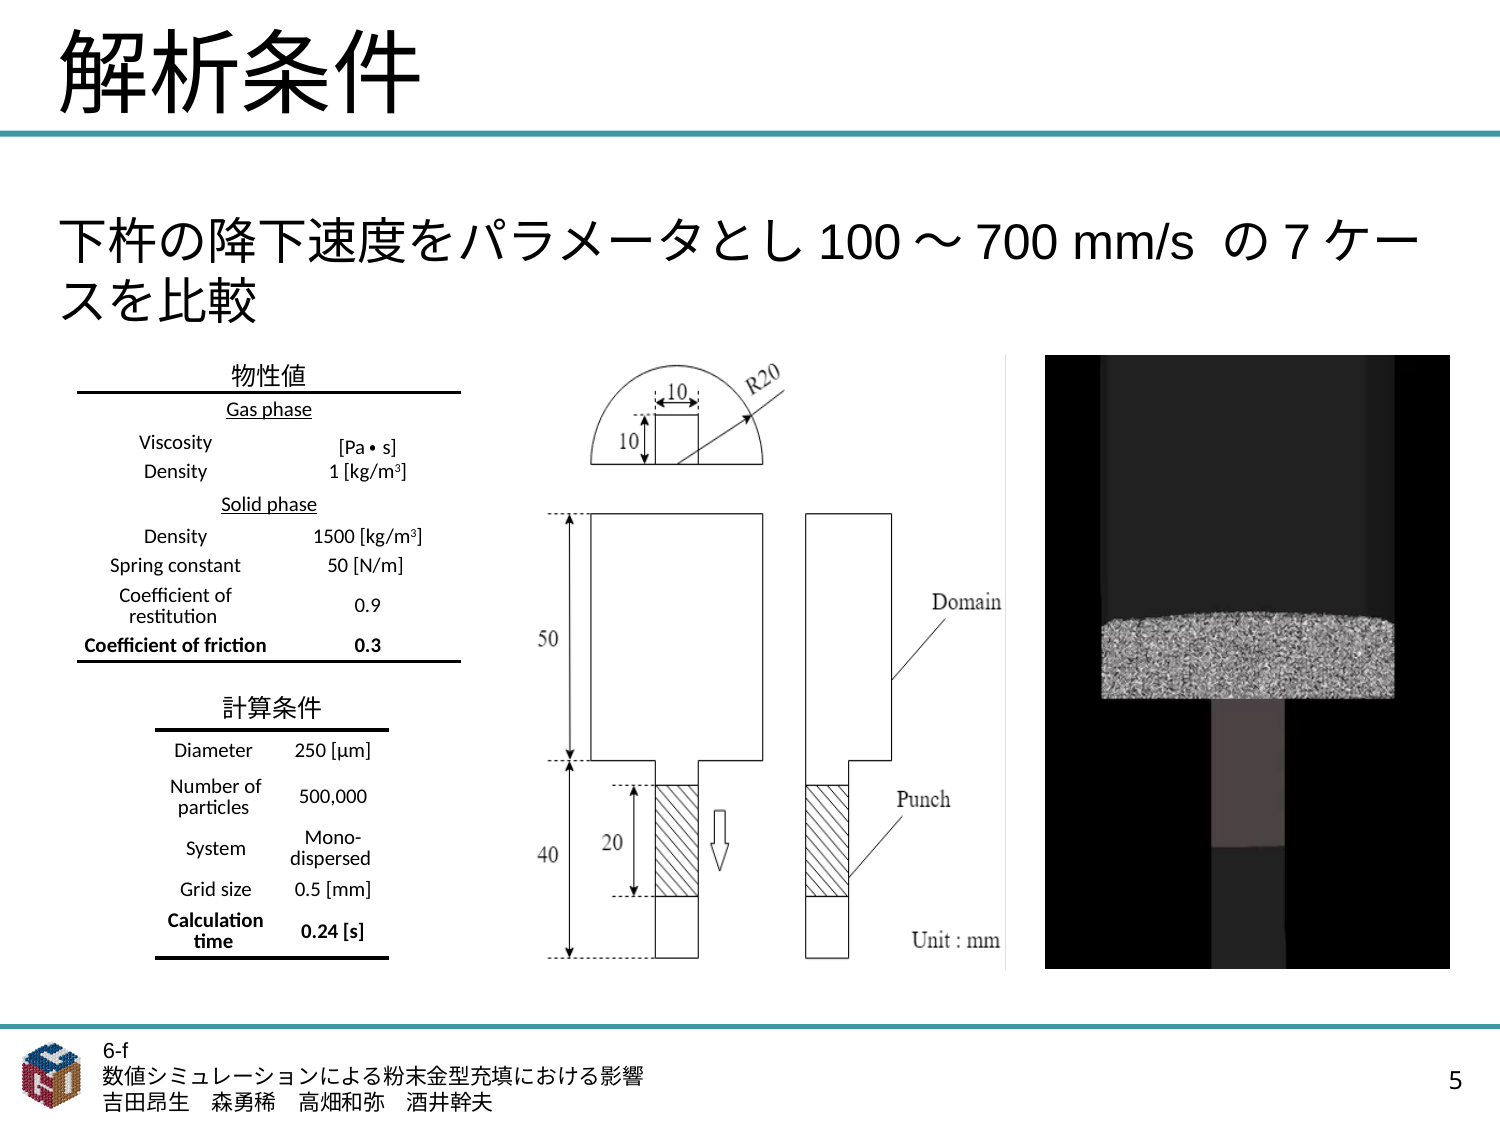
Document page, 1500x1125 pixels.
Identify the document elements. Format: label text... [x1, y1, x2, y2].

table_cell Number of particles [155, 773, 272, 824]
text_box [1044, 354, 1451, 970]
table_cell System [155, 824, 272, 875]
text_box 計算条件 [155, 684, 390, 730]
title 解析条件 [0, 0, 1294, 134]
table_cell 500,000 [272, 773, 389, 824]
table_cell Mono-dispersed [272, 824, 389, 875]
picture [21, 1040, 81, 1109]
text_box 下杵の降下速度をパラメータとし100～700 mm/s の7ケースを比較 [42, 202, 1451, 337]
picture [526, 354, 1007, 970]
text_box 物性値 [92, 352, 446, 398]
table_cell Grid size [155, 875, 272, 907]
table_header Diameter [155, 732, 272, 773]
table_cell 0.24 [s] [272, 907, 389, 956]
table_cell 0.5 [mm] [272, 875, 389, 907]
table_header 250 [μm] [272, 732, 389, 773]
table_cell Calculation time [155, 907, 272, 956]
